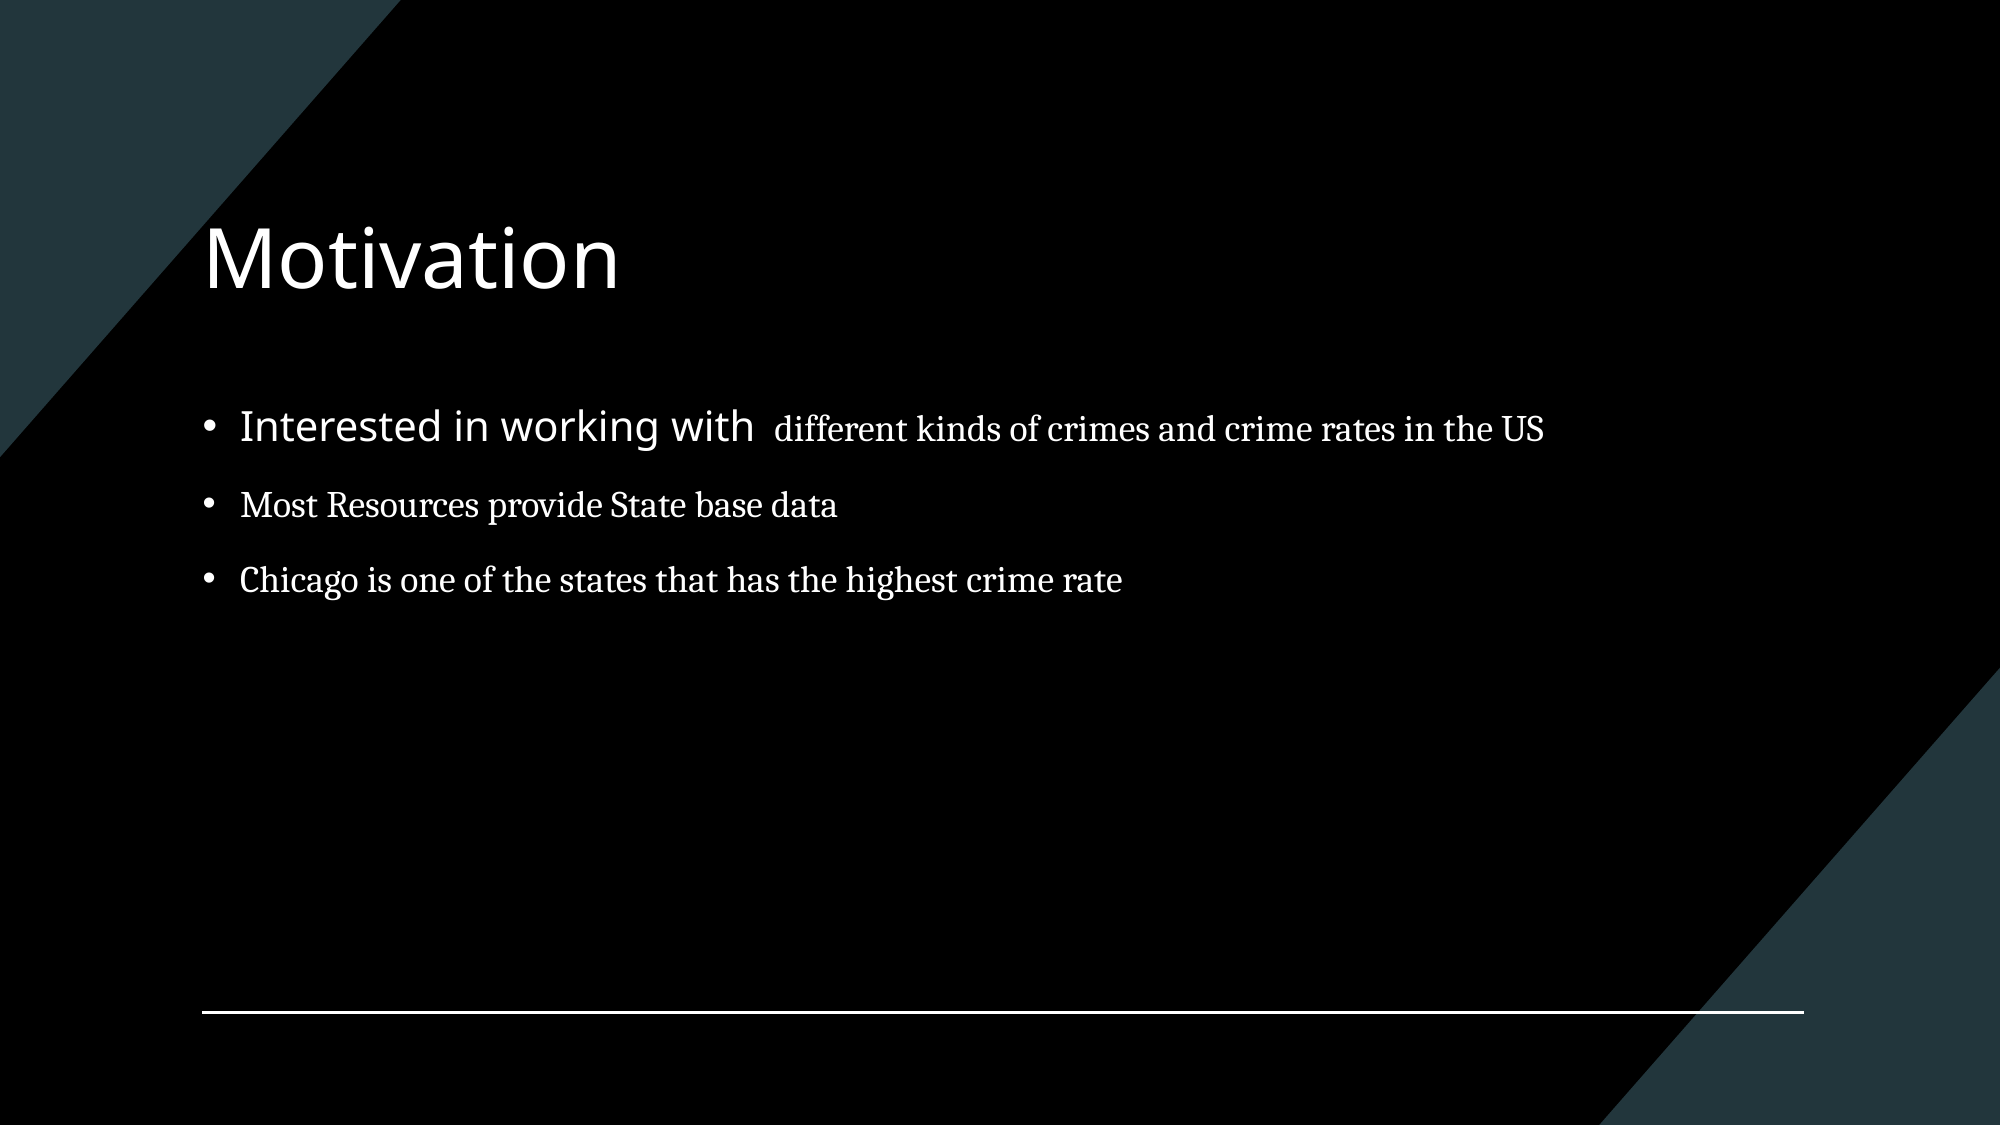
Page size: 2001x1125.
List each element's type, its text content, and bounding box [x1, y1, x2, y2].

list Interested in working with different kinds of crimes and crime rates in the US Most Resources provide State base data Chicago is one of the states that has the highest crime rate [187, 382, 1813, 968]
title Motivation [187, 143, 1813, 367]
